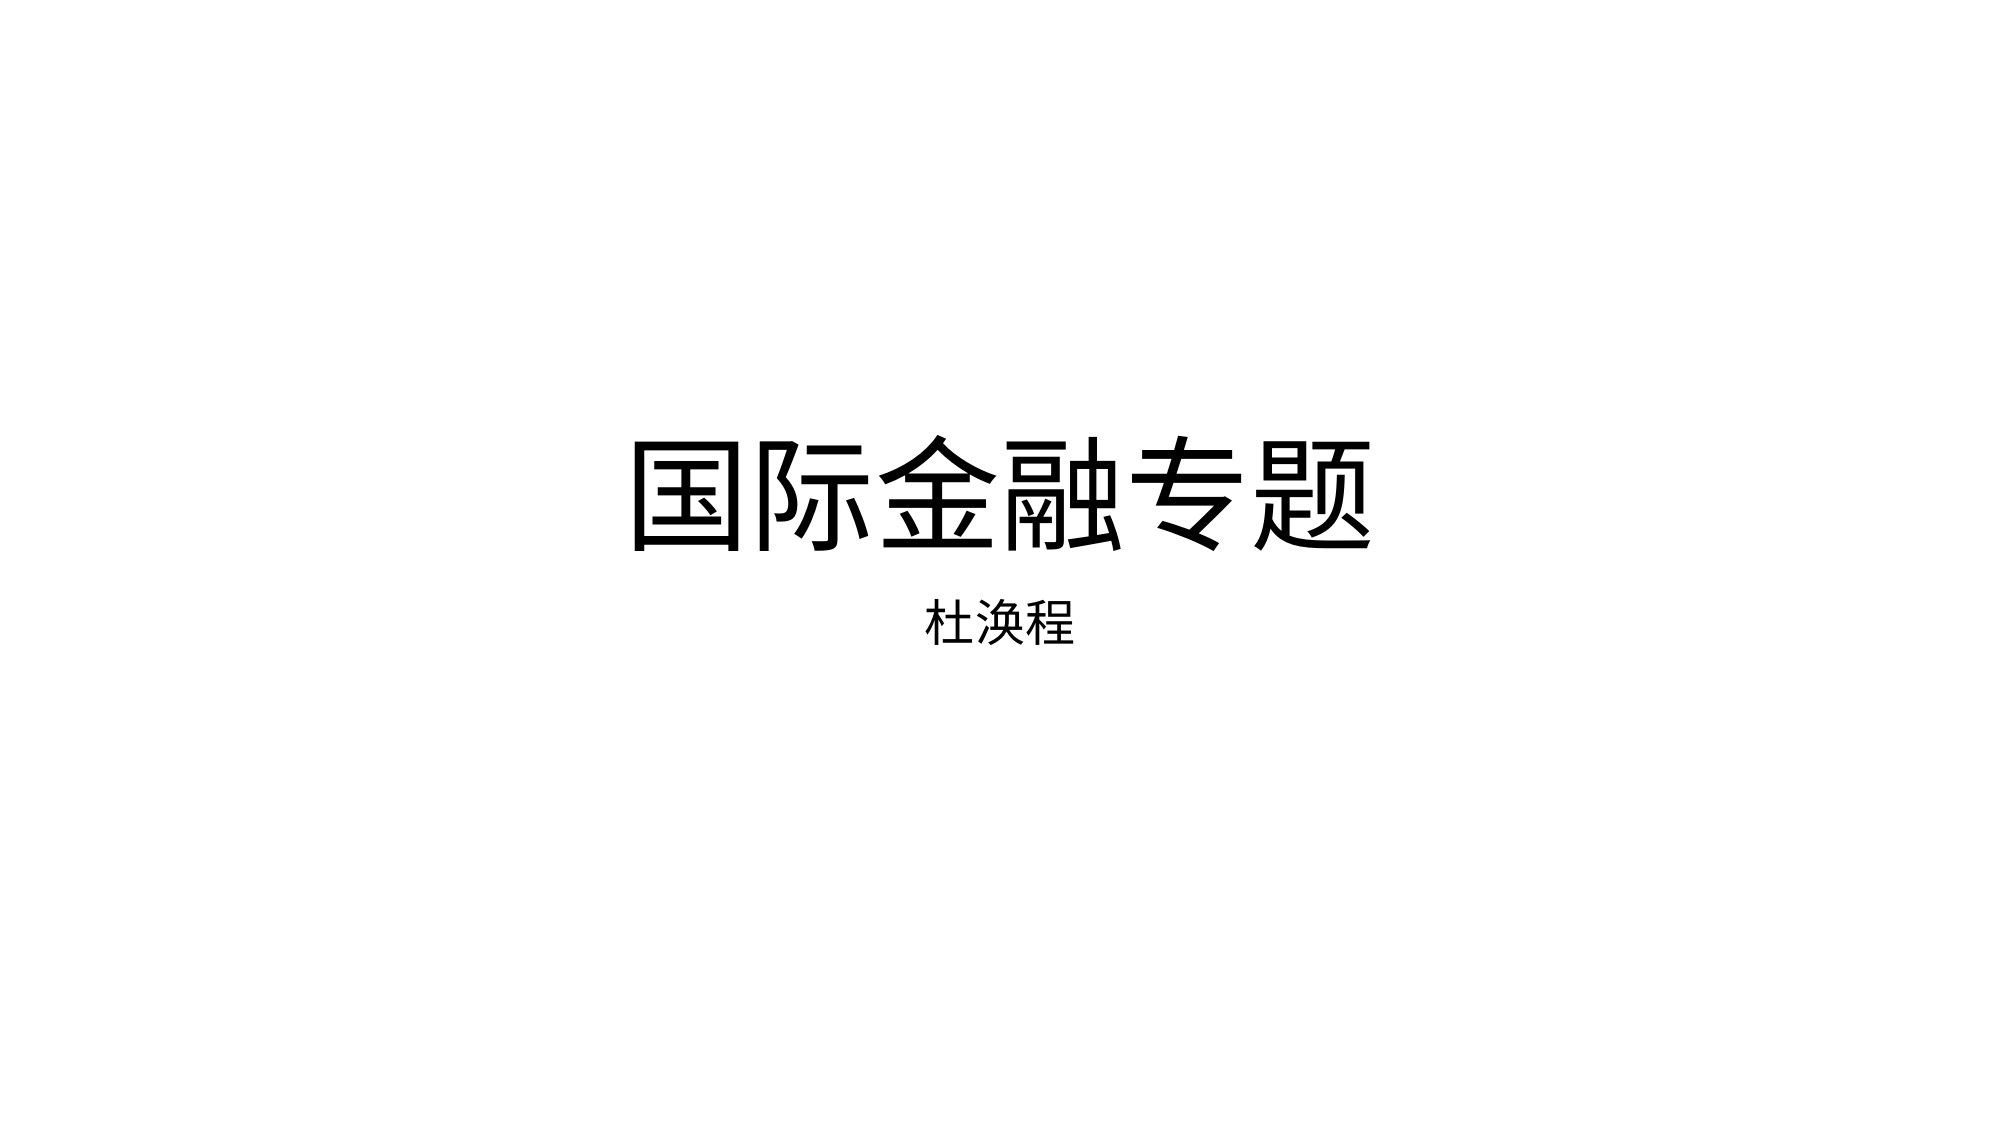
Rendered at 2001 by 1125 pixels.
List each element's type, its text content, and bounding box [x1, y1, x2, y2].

subtitle 杜涣程 [249, 590, 1750, 863]
title 国际金融专题 [249, 184, 1750, 576]
